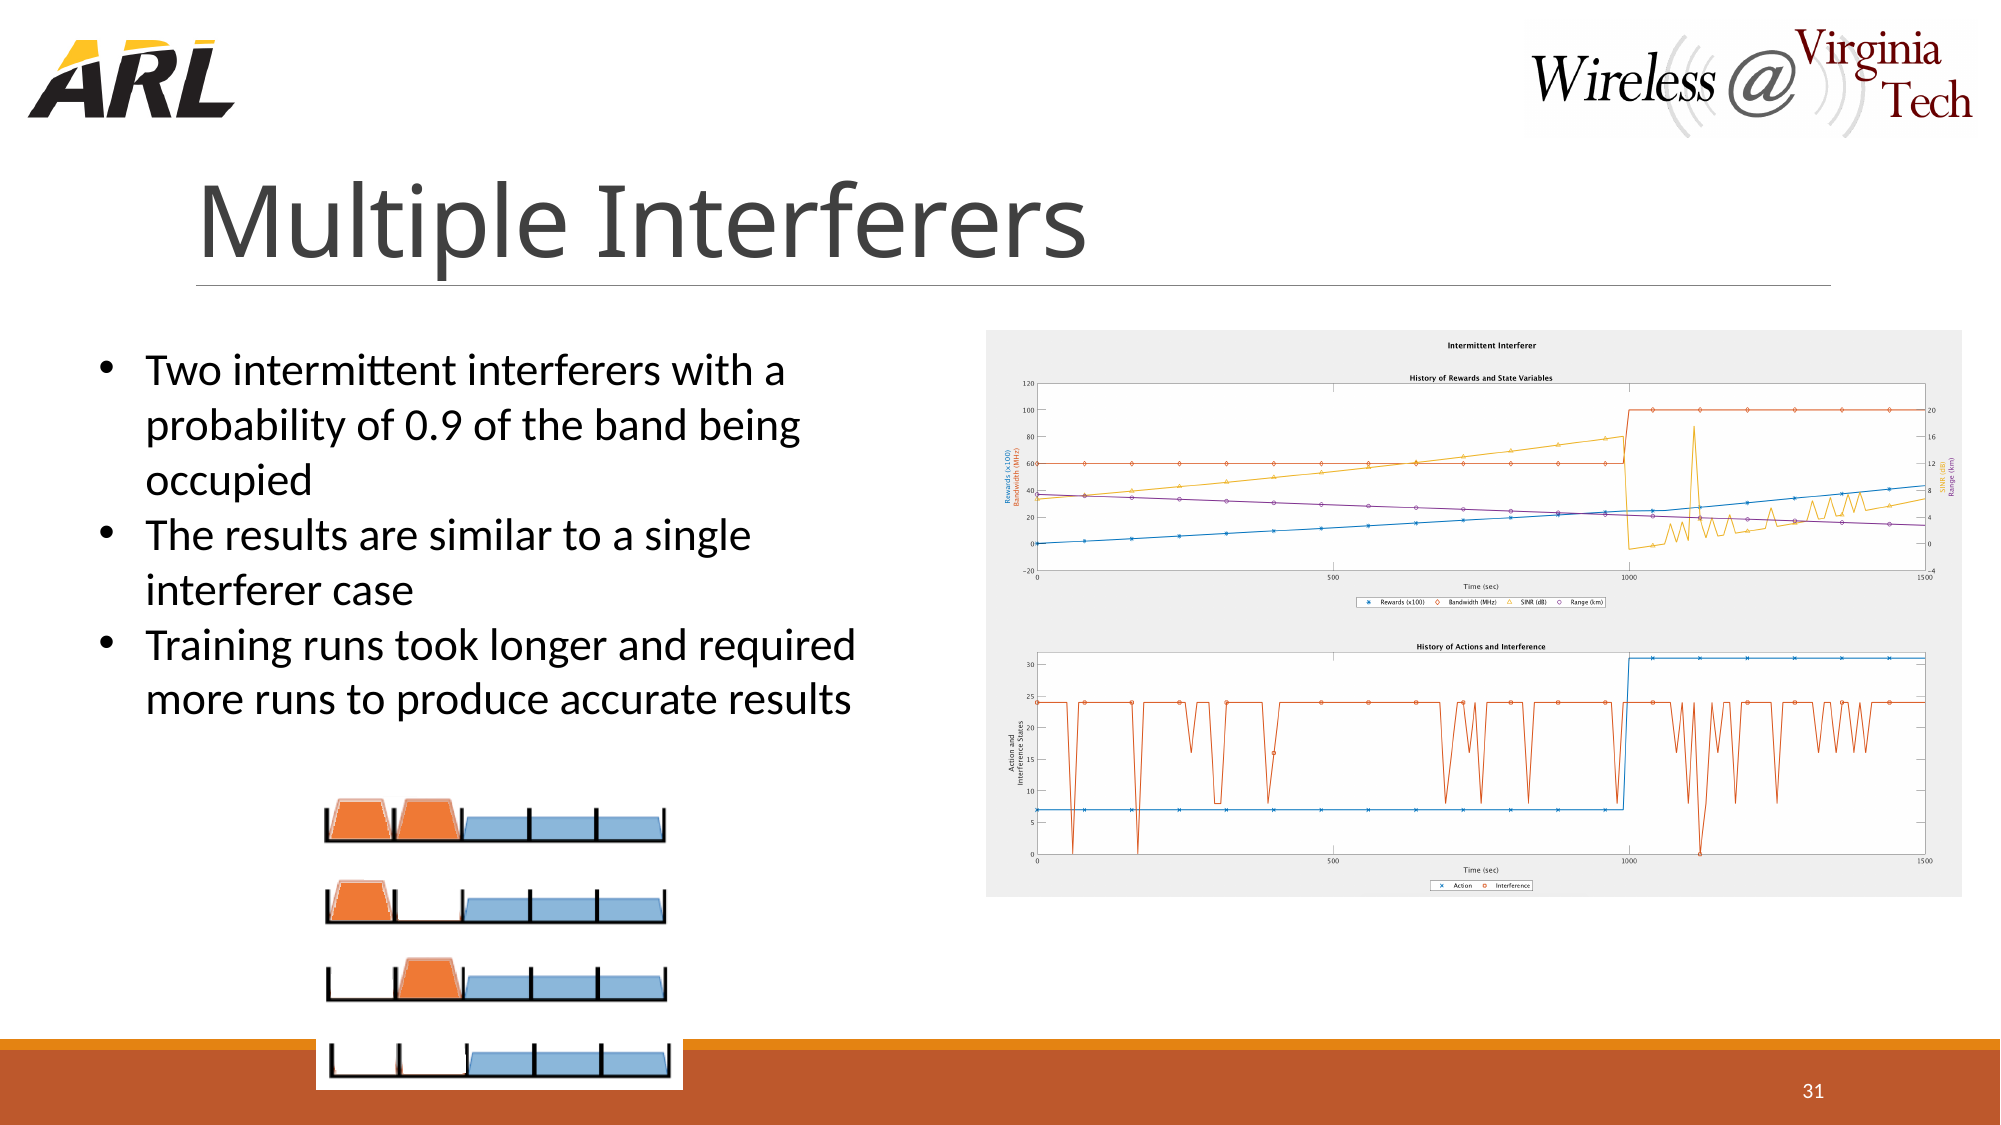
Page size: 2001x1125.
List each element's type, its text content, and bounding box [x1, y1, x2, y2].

text_box Two intermittent interferers with a probability of 0.9 of the band being occupied The results are similar to a single interferer case Training runs took longer and required more runs to produce accurate results [83, 332, 945, 777]
title Multiple Interferers [180, 47, 1830, 285]
picture [0, 0, 263, 158]
slide_number 31 [1624, 1059, 1840, 1120]
picture [316, 781, 684, 1091]
picture [1523, 19, 1979, 139]
picture [985, 330, 1962, 898]
